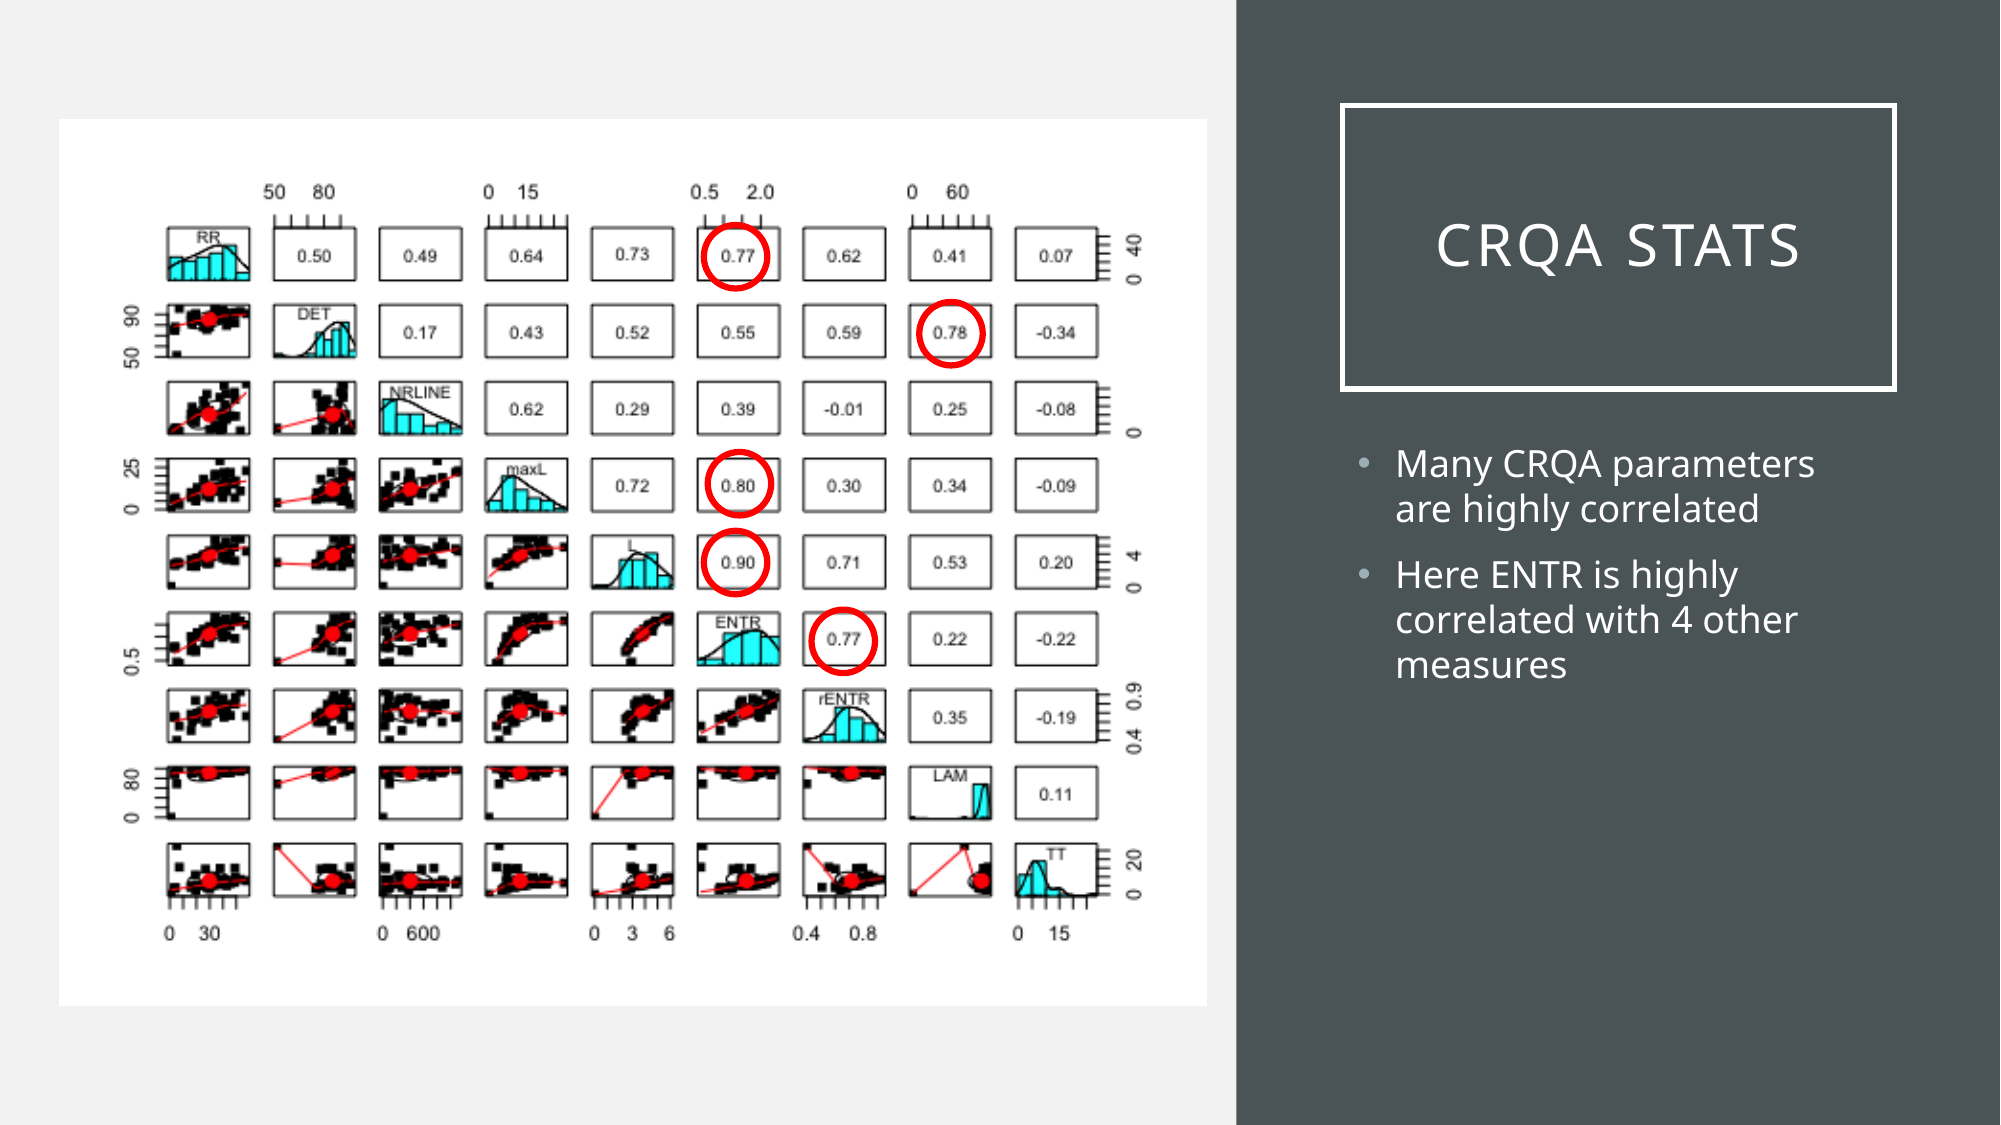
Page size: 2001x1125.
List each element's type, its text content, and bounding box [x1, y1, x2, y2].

list Many CRQA parameters are highly correlated Here ENTR is highly correlated with 4 other measures [1342, 432, 1895, 994]
text_box [1236, 0, 2000, 1125]
picture [59, 119, 1207, 1006]
text_box [0, 0, 1236, 1125]
title CRQA Stats [1340, 103, 1897, 392]
